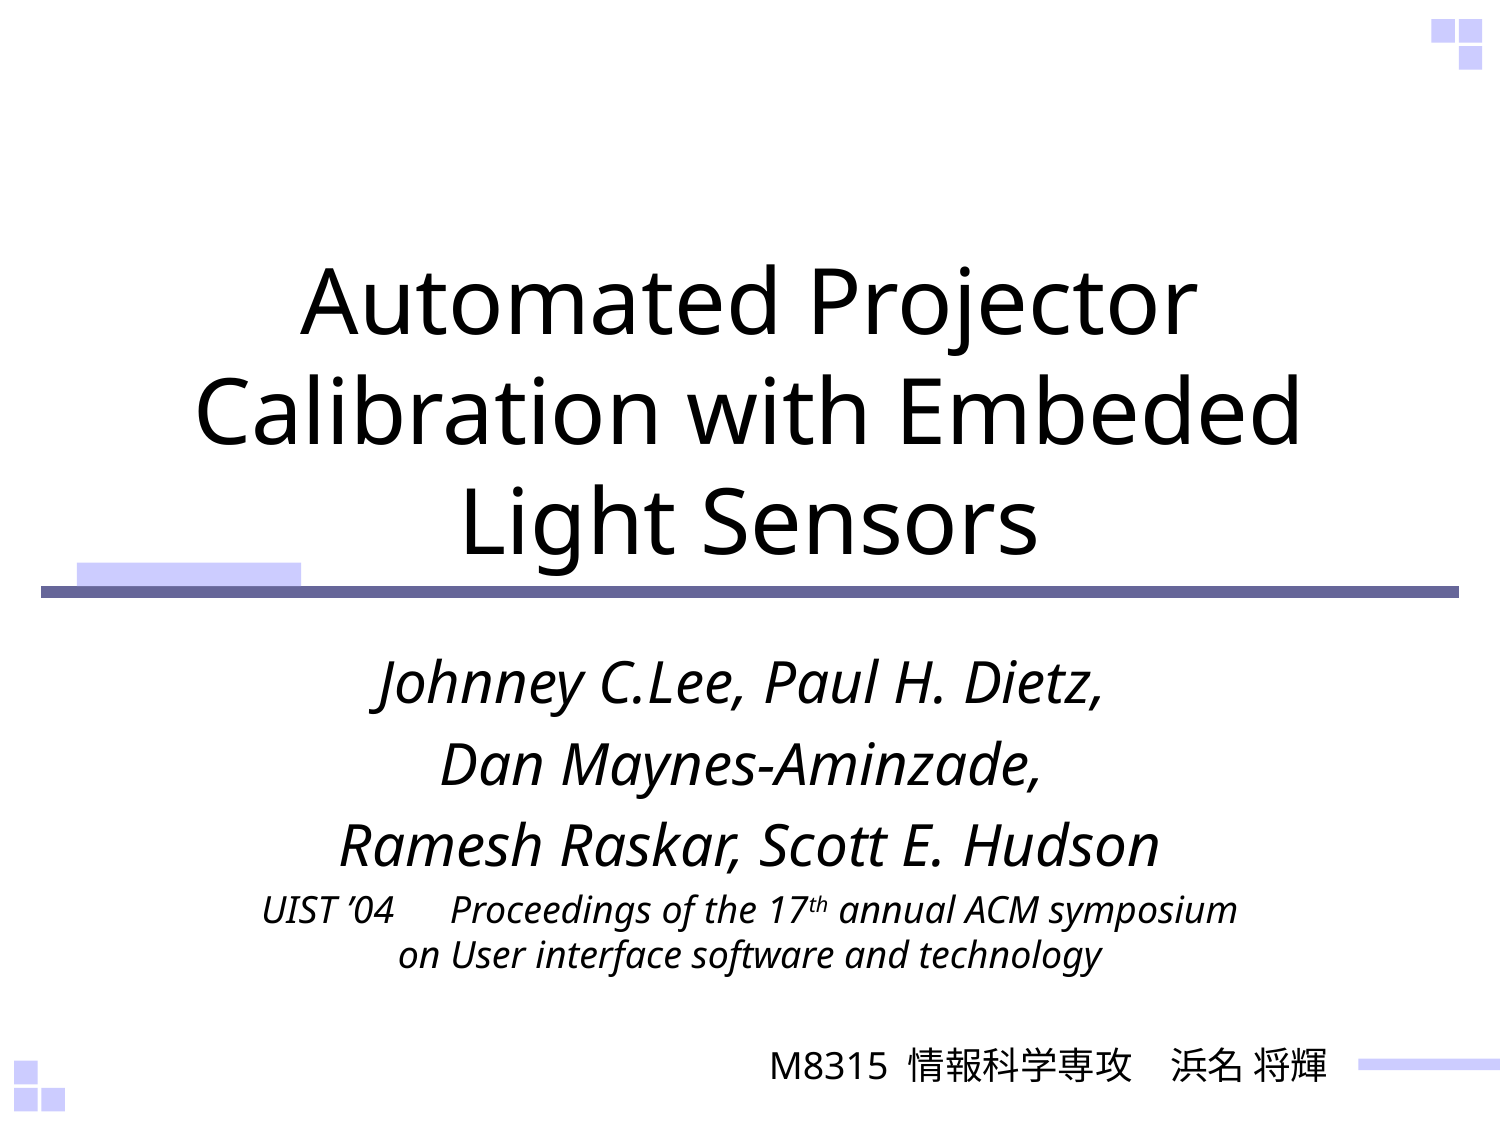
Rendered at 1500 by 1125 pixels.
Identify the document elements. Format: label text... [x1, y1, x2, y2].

subtitle Johnney C.Lee, Paul H. Dietz, Dan Maynes-Aminzade, Ramesh Raskar, Scott E. Hudson UIST ’04 Proceedings of the 17th annual ACM symposium on User interface software and technology [225, 637, 1275, 925]
title Automated Projector Calibration with Embeded Light Sensors [112, 287, 1388, 529]
text_box M8315 情報科学専攻 浜名 将輝 [754, 1034, 1344, 1094]
